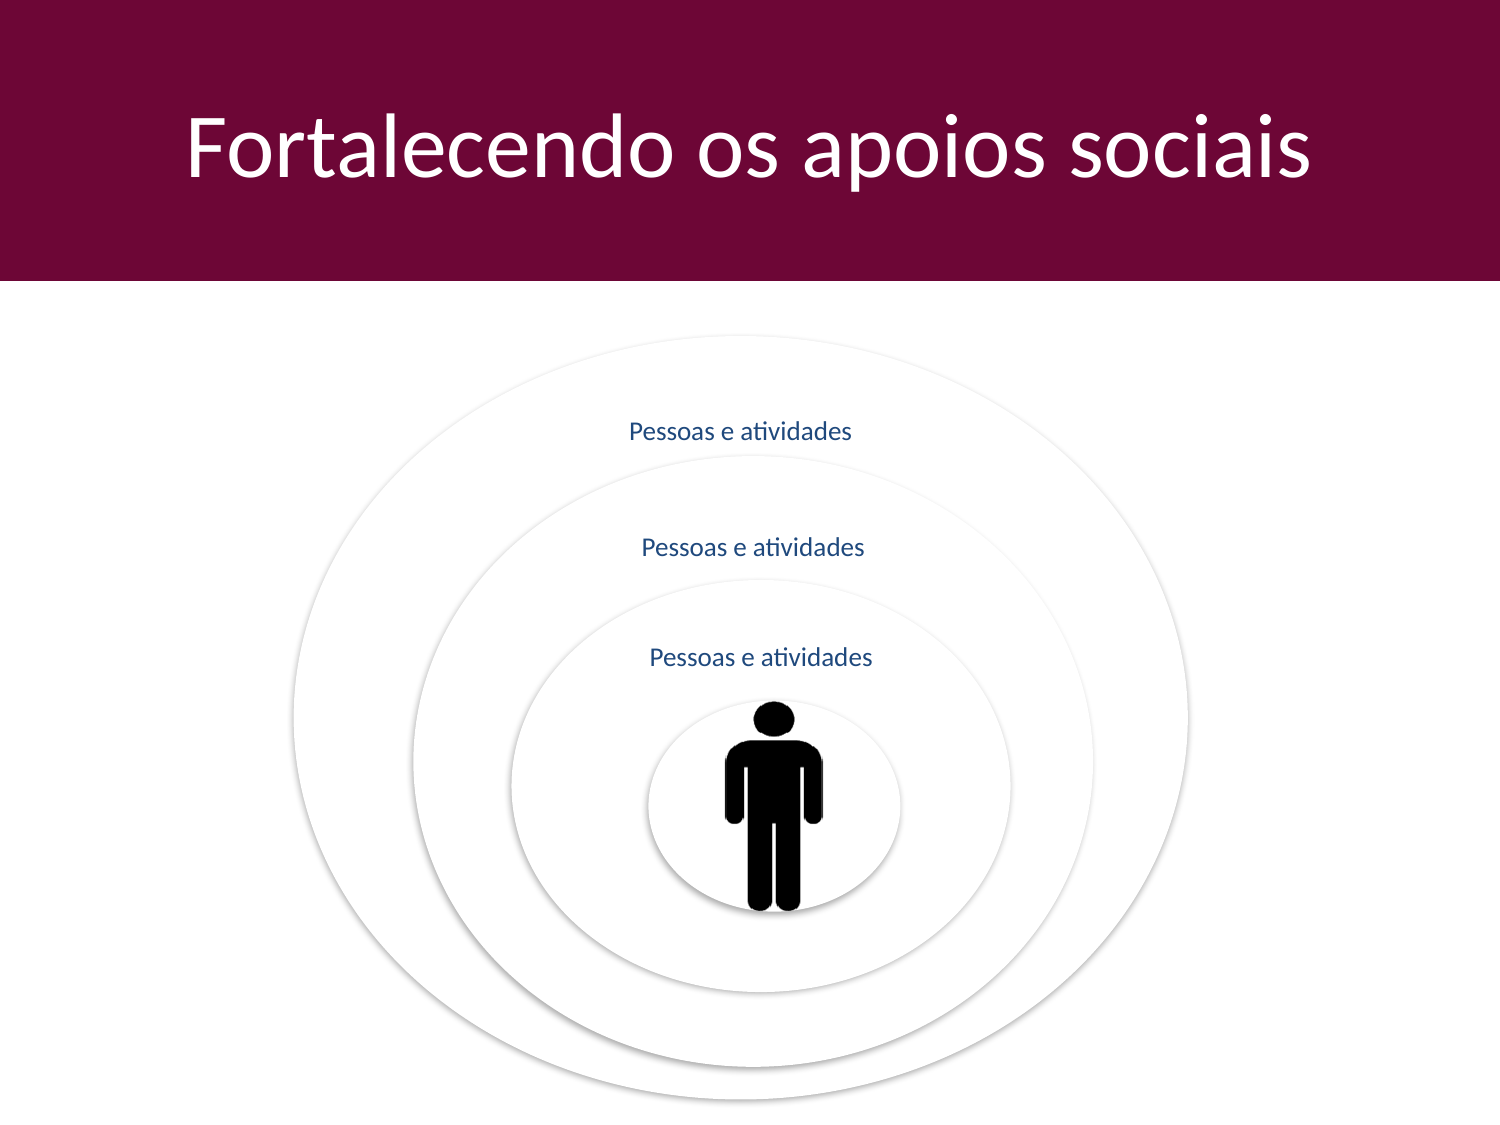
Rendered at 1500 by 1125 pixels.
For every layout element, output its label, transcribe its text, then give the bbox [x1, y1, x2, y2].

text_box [210, 335, 1290, 1100]
title Fortalecendo os apoios sociais [0, 0, 1500, 281]
